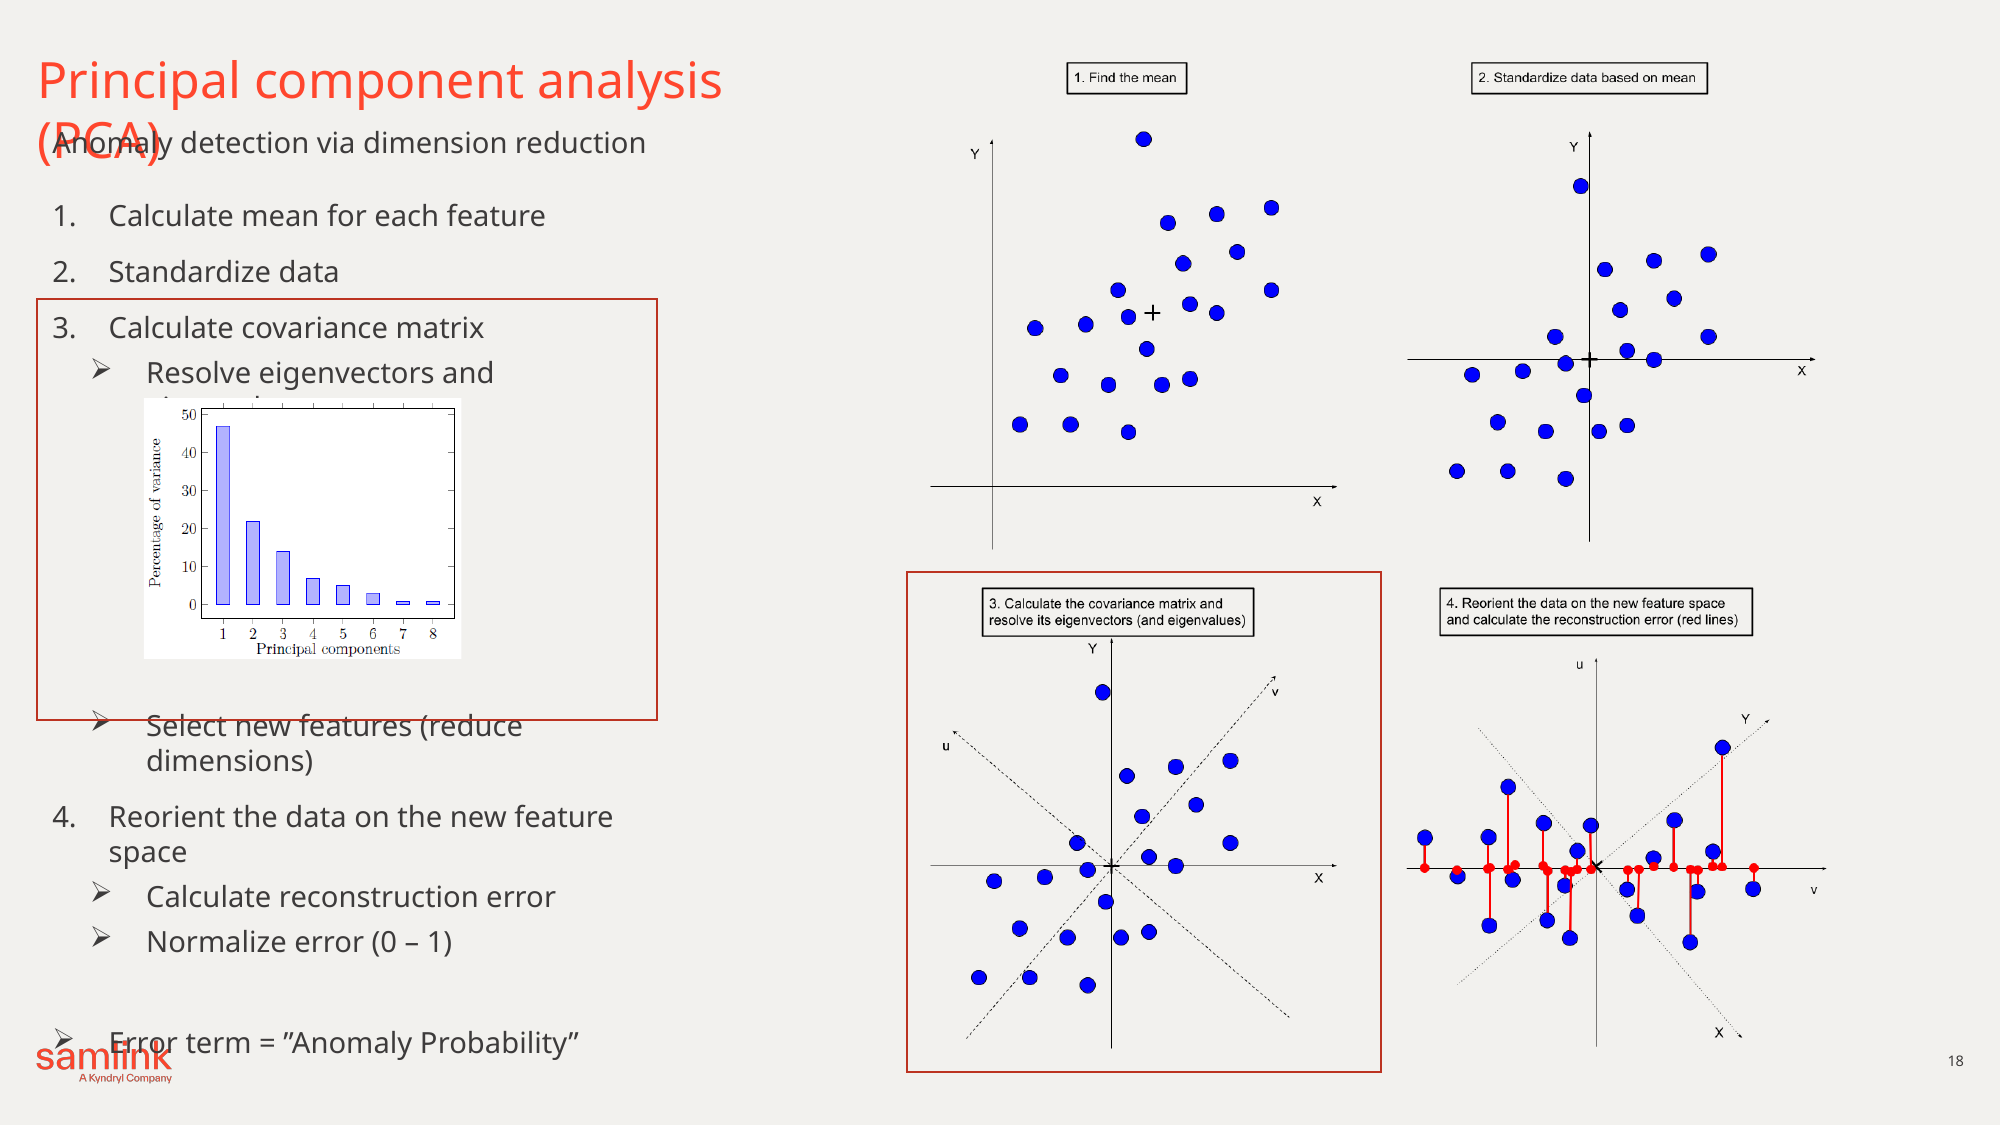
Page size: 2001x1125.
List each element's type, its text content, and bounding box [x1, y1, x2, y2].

text_box Calculate mean for each feature Standardize data Calculate covariance matrix Resolve eigenvectors and eigenvalues Select new features (reduce dimensions) Reorient the data on the new feature space Calculate reconstruction error Normalize error (0 – 1) Error term = ”Anomaly Probability” [37, 721, 658, 979]
text_box Anomaly detection via dimension reduction [37, 116, 750, 168]
picture [906, 37, 1857, 1077]
slide_number 18 [1921, 1036, 1964, 1072]
text_box Calculate mean for each feature Standardize data Calculate covariance matrix Resolve eigenvectors and eigenvalues Select new features (reduce dimensions) Reorient the data on the new feature space Calculate reconstruction error Normalize error (0 – 1) Error term = ”Anomaly Probability” [37, 190, 658, 298]
text_box [36, 298, 658, 721]
picture [143, 398, 462, 659]
picture [16, 1020, 192, 1102]
title Principal component analysis (PCA) [37, 48, 750, 95]
